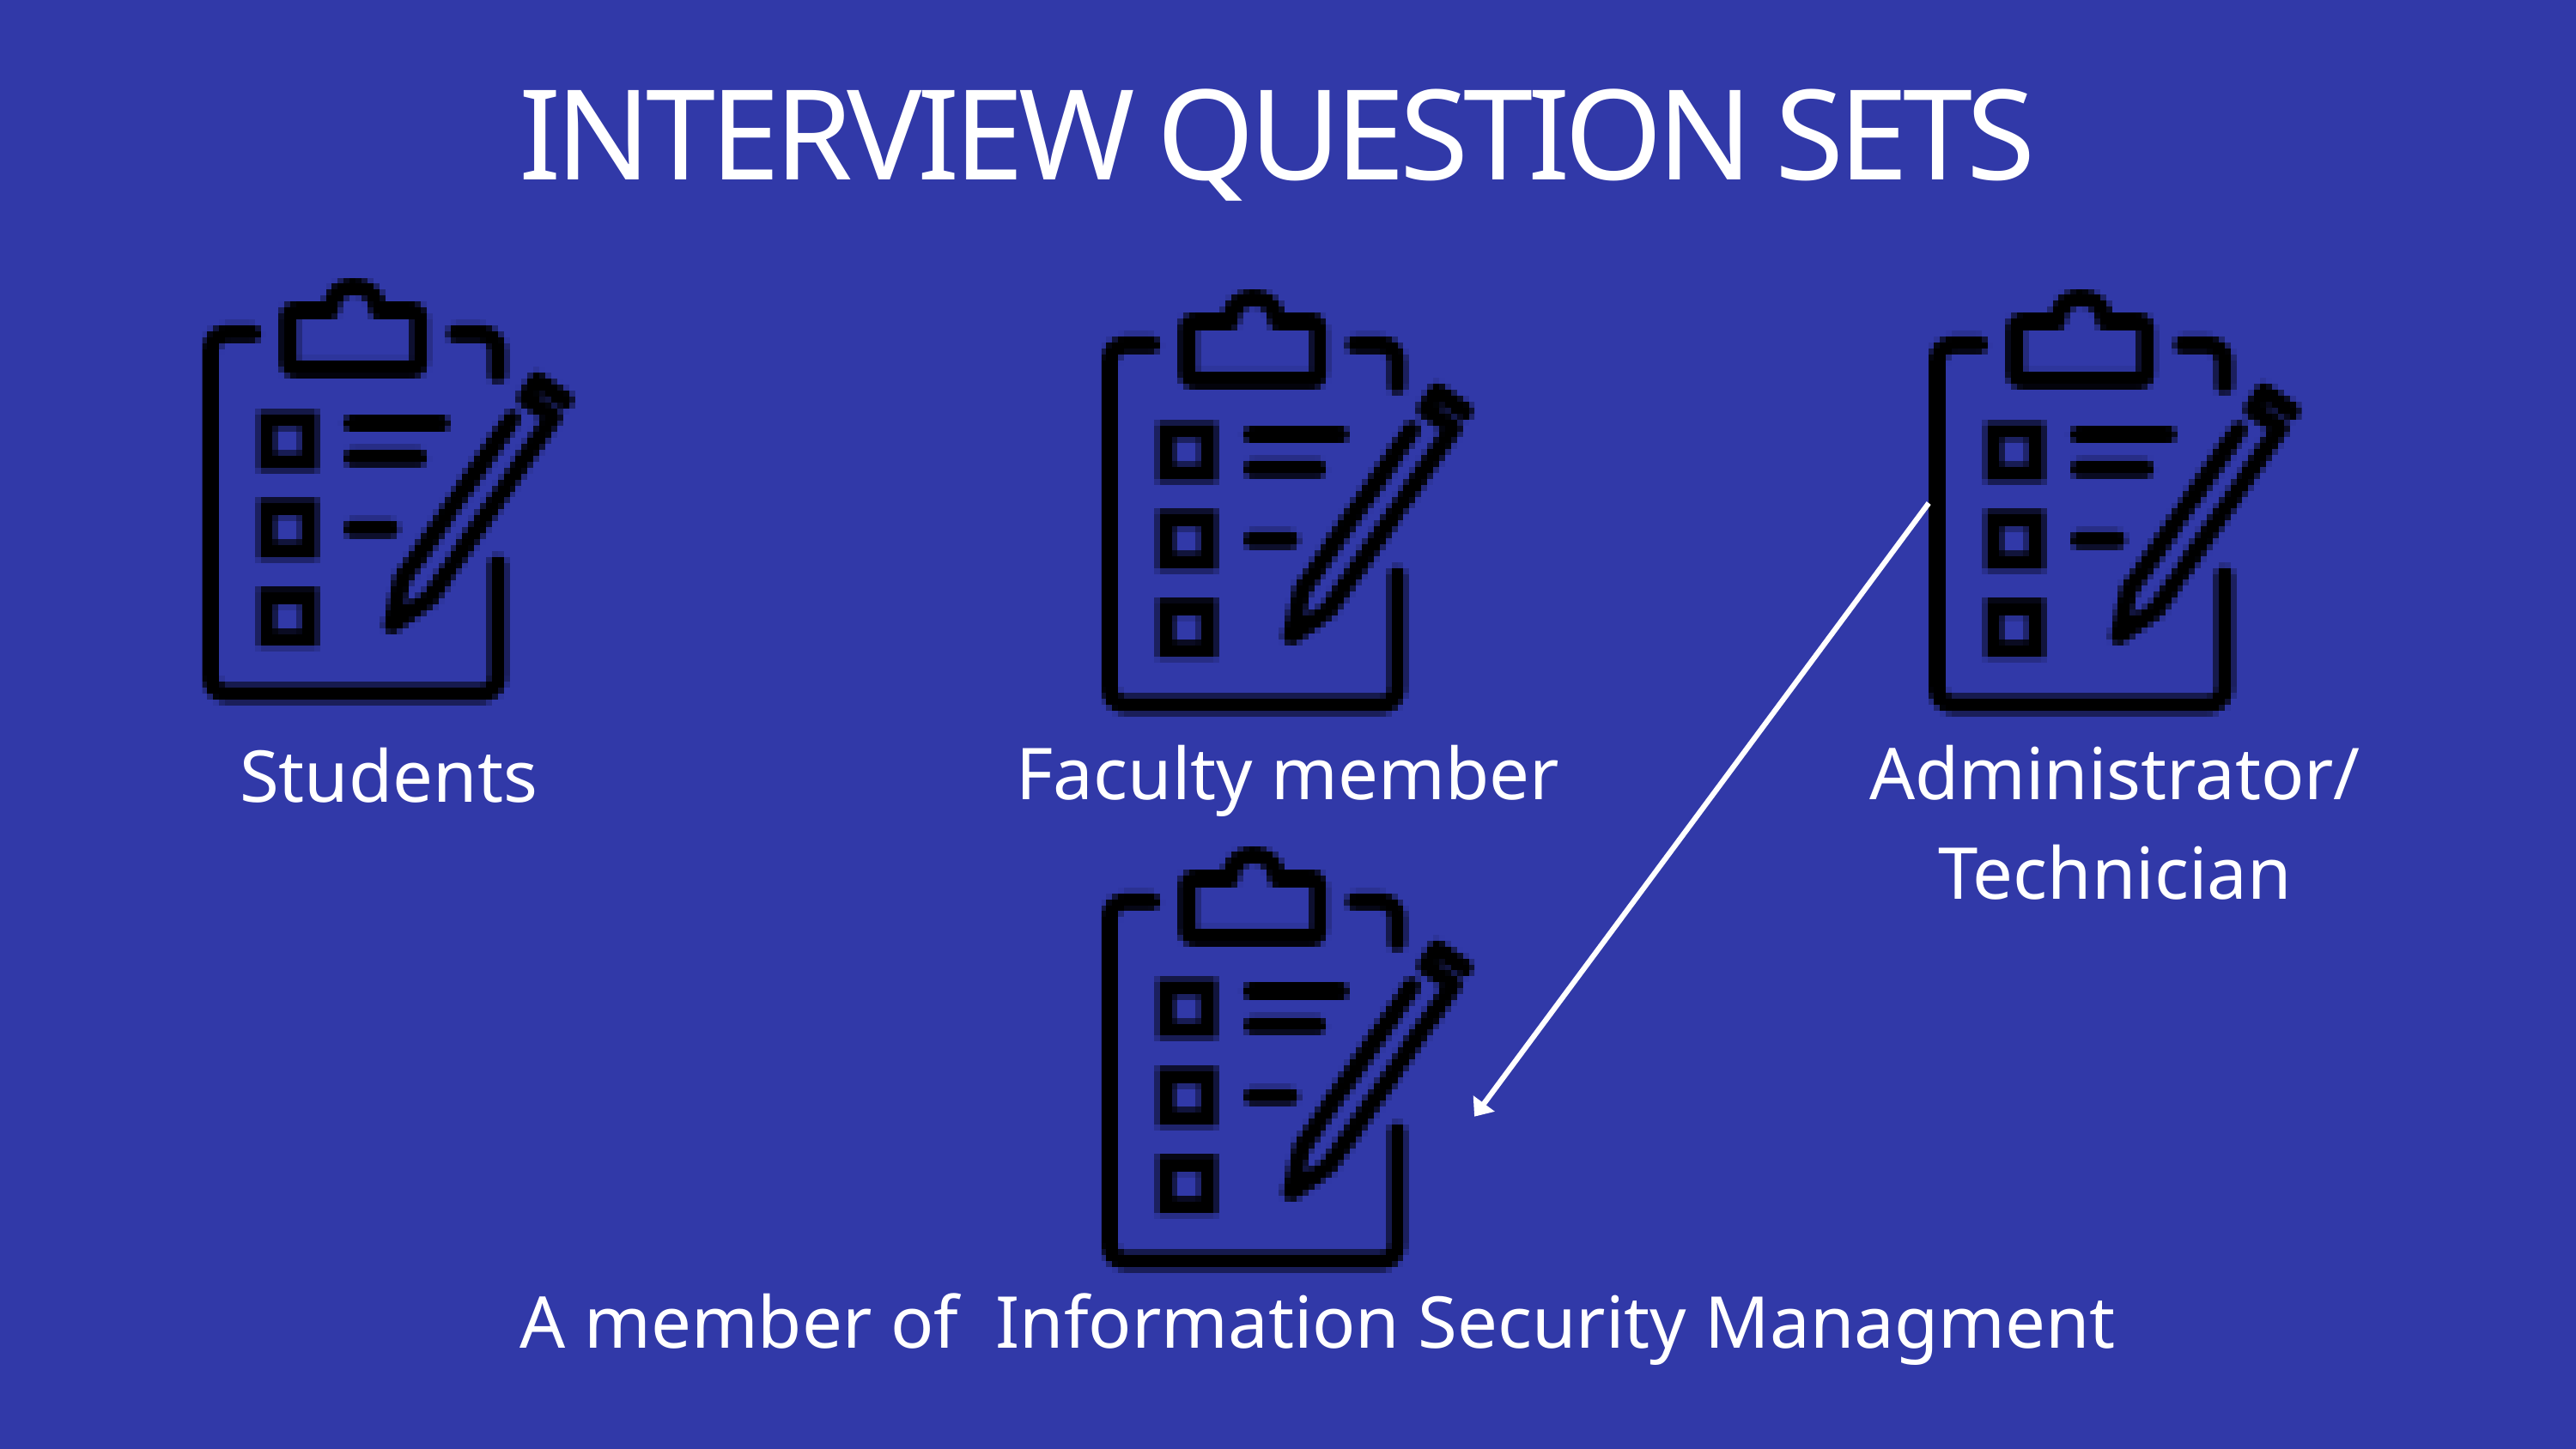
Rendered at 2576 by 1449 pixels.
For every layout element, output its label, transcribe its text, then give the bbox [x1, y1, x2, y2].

text_box [1101, 289, 1475, 717]
text_box INTERVIEW QUESTION SETS [519, 62, 2057, 205]
text_box Administrator/ Technician [1855, 713, 2376, 914]
text_box [1929, 289, 2302, 717]
text_box [1475, 503, 1929, 1117]
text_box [202, 278, 576, 809]
text_box A member of Information Security Managment [495, 1262, 2142, 1363]
text_box [1101, 846, 1475, 1274]
text_box Faculty member [1003, 713, 1573, 814]
